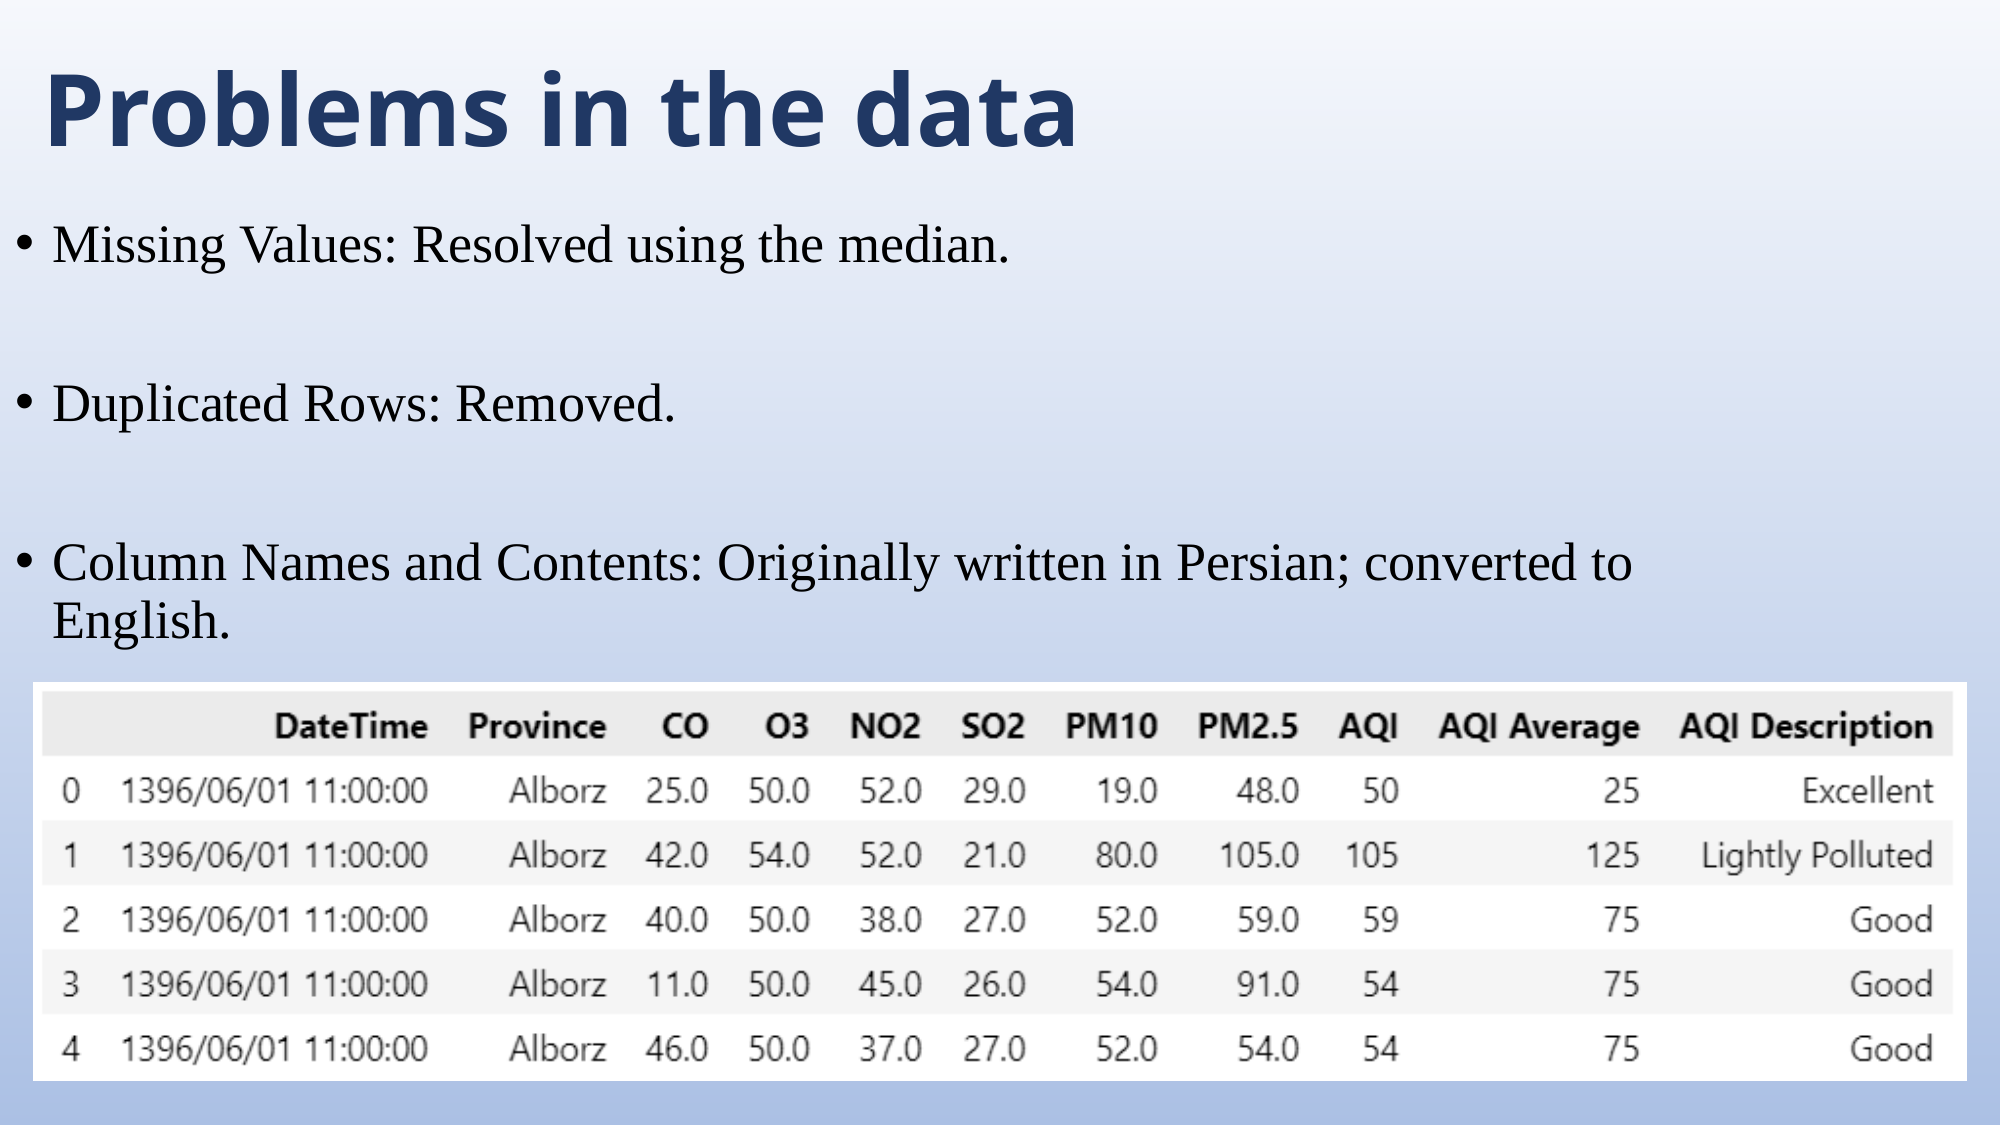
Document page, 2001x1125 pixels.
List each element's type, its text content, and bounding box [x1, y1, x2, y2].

list Missing Values: Resolved using the median. Duplicated Rows: Removed. Column Names and Contents: Originally written in Persian; converted to English. [0, 208, 1706, 1036]
picture [33, 682, 1967, 1081]
title Problems in the data [27, 19, 1734, 209]
